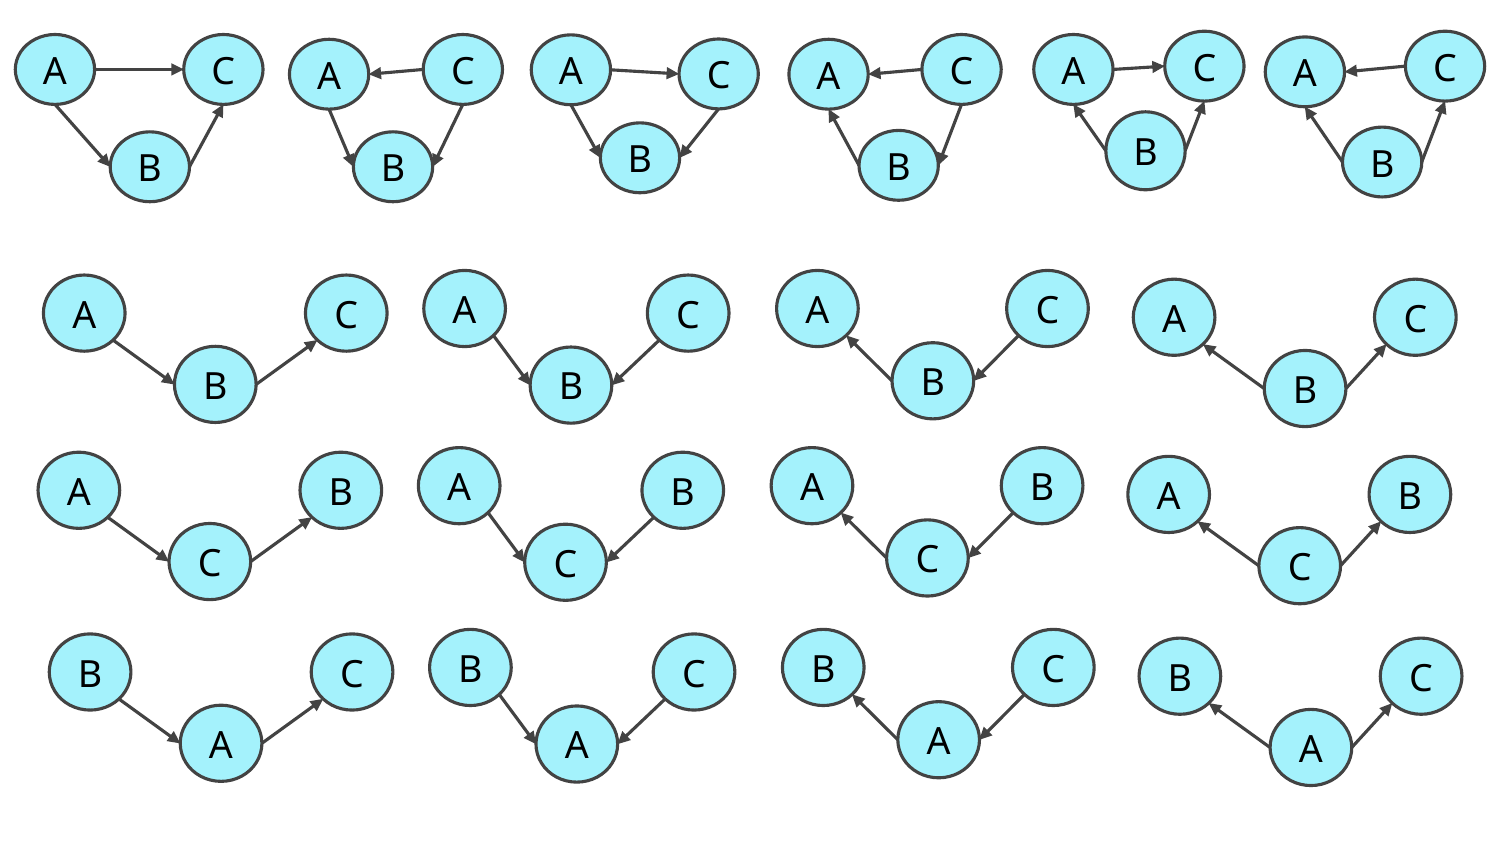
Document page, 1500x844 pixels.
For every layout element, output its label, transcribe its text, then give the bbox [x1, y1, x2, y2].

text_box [250, 516, 313, 562]
text_box C [423, 34, 503, 105]
text_box A [1033, 34, 1113, 105]
text_box A [771, 447, 853, 524]
text_box C [887, 519, 968, 597]
text_box C [1259, 527, 1340, 604]
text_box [368, 69, 424, 75]
text_box A [423, 270, 506, 347]
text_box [1184, 100, 1205, 151]
text_box A [1133, 279, 1215, 356]
text_box B [892, 342, 974, 419]
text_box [1208, 702, 1271, 748]
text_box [938, 104, 962, 166]
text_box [112, 339, 175, 385]
text_box C [311, 633, 393, 711]
text_box A [1127, 456, 1210, 533]
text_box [1340, 521, 1382, 566]
text_box A [289, 39, 369, 109]
text_box B [601, 122, 679, 193]
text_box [840, 512, 887, 559]
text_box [189, 104, 224, 168]
text_box C [1006, 270, 1089, 347]
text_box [1345, 343, 1387, 389]
text_box A [15, 34, 95, 105]
text_box C [679, 38, 759, 109]
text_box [867, 69, 923, 75]
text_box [1112, 65, 1165, 70]
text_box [255, 339, 318, 385]
text_box C [1164, 31, 1245, 101]
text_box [1421, 100, 1446, 163]
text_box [493, 335, 531, 386]
text_box B [1264, 350, 1346, 427]
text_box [610, 69, 680, 75]
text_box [845, 335, 893, 381]
text_box C [922, 34, 1002, 105]
text_box C [647, 275, 730, 352]
text_box C [653, 633, 735, 711]
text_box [1197, 521, 1260, 566]
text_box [1304, 106, 1343, 163]
text_box C [1012, 629, 1095, 706]
text_box A [180, 705, 261, 782]
text_box A [38, 452, 120, 529]
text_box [499, 694, 537, 745]
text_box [851, 694, 898, 740]
text_box B [1369, 456, 1451, 533]
text_box B [782, 629, 865, 706]
text_box B [429, 629, 512, 706]
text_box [679, 108, 719, 159]
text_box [261, 698, 324, 744]
text_box A [43, 275, 126, 352]
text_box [617, 698, 666, 745]
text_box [1351, 702, 1393, 748]
text_box A [1271, 709, 1351, 786]
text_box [1202, 343, 1265, 389]
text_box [973, 335, 1019, 381]
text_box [1073, 104, 1107, 151]
text_box B [530, 347, 612, 424]
text_box A [776, 270, 859, 347]
text_box C [1374, 279, 1457, 356]
text_box A [418, 447, 501, 524]
text_box B [49, 633, 131, 711]
text_box B [300, 452, 382, 529]
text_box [487, 512, 525, 563]
text_box C [305, 275, 388, 352]
text_box B [1001, 447, 1083, 524]
text_box C [183, 34, 264, 105]
text_box B [175, 346, 256, 423]
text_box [979, 694, 1025, 740]
text_box B [641, 452, 724, 529]
text_box B [1343, 127, 1422, 197]
text_box B [860, 130, 938, 201]
text_box A [536, 705, 617, 783]
text_box C [169, 523, 250, 600]
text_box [328, 108, 354, 167]
text_box A [898, 701, 979, 778]
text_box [611, 339, 660, 386]
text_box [968, 512, 1014, 559]
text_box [432, 104, 463, 168]
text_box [118, 698, 181, 744]
text_box A [788, 39, 868, 109]
text_box A [1265, 36, 1344, 107]
text_box B [1139, 638, 1221, 715]
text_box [570, 104, 601, 159]
text_box A [531, 34, 611, 105]
text_box B [1106, 111, 1185, 190]
text_box C [525, 524, 606, 601]
text_box B [354, 131, 432, 202]
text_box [828, 108, 860, 166]
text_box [54, 104, 111, 168]
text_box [606, 516, 655, 563]
text_box C [1405, 31, 1485, 101]
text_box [1344, 65, 1406, 73]
text_box B [111, 131, 189, 202]
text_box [107, 516, 170, 562]
text_box C [1380, 638, 1462, 715]
